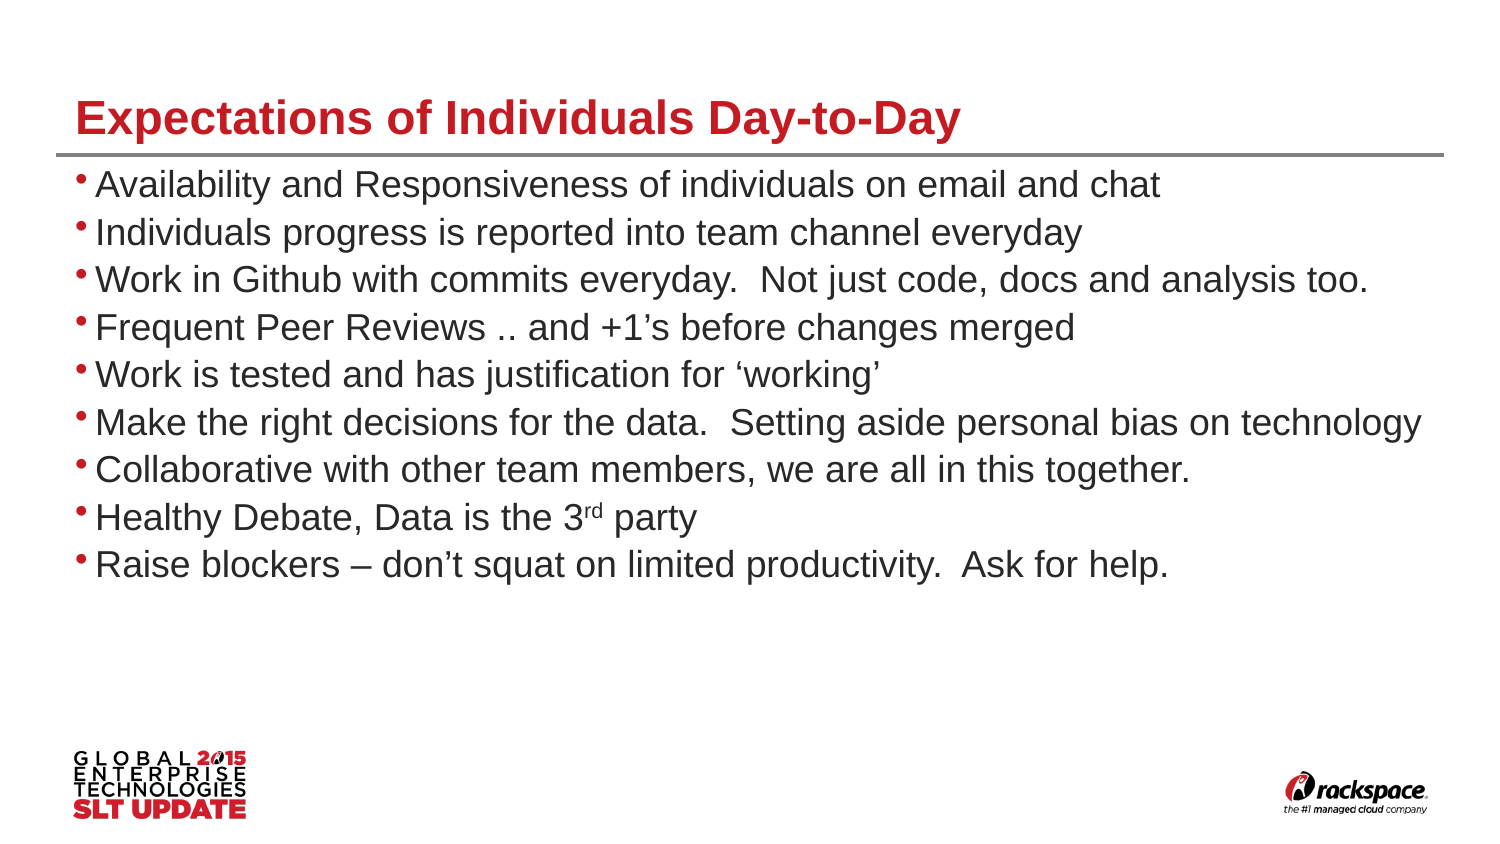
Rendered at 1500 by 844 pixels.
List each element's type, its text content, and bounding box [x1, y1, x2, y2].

picture [1284, 771, 1428, 814]
title Expectations of Individuals Day-to-Day [74, 0, 1426, 146]
list Availability and Responsiveness of individuals on email and chat Individuals progress is reported into team channel everyday Work in Github with commits everyday. Not just code, docs and analysis too. Frequent Peer Reviews .. and +1’s before changes merged Work is tested and has justification for ‘working’ Make the right decisions for the data. Setting aside personal bias on technology Collaborative with other team members, we are all in this together. Healthy Debate, Data is the 3rd party Raise blockers – don’t squat on limited productivity. Ask for help. [74, 164, 1426, 751]
picture [51, 737, 268, 833]
